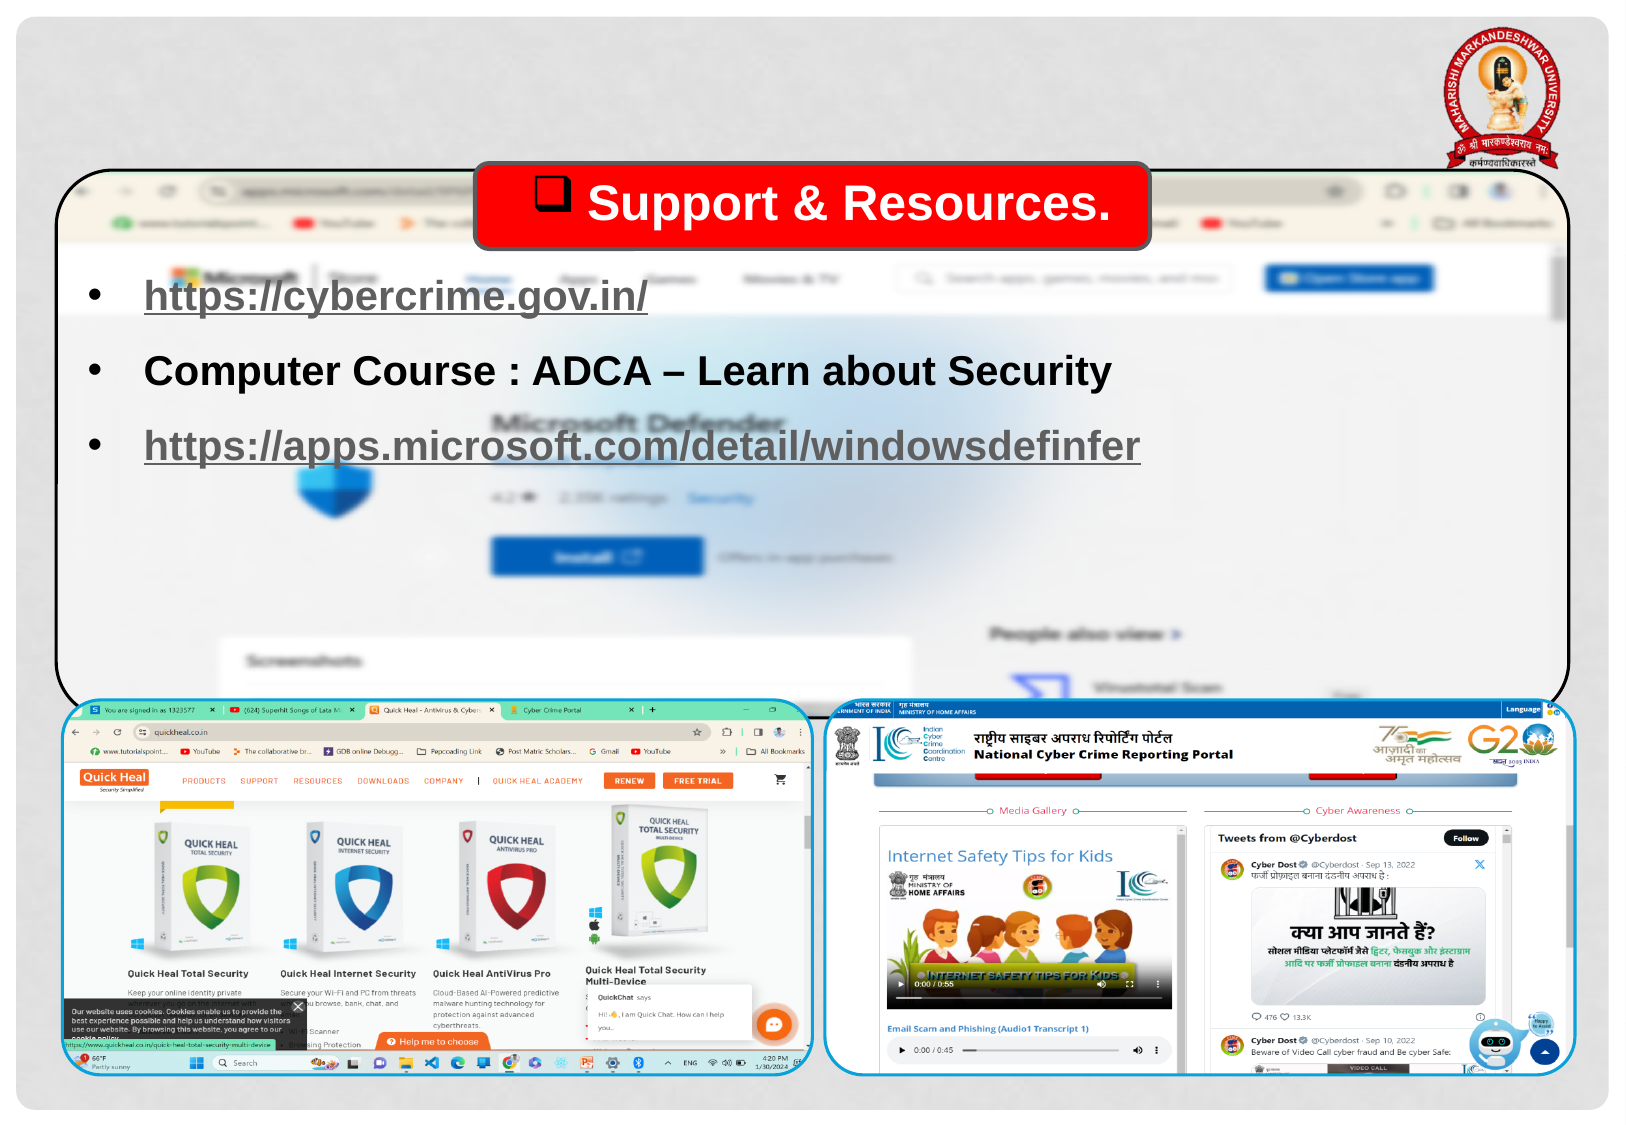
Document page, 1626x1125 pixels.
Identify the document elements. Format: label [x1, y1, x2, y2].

text_box [55, 155, 1569, 733]
text_box [824, 718, 1575, 1075]
text_box [62, 733, 813, 1075]
picture [1424, 24, 1576, 176]
